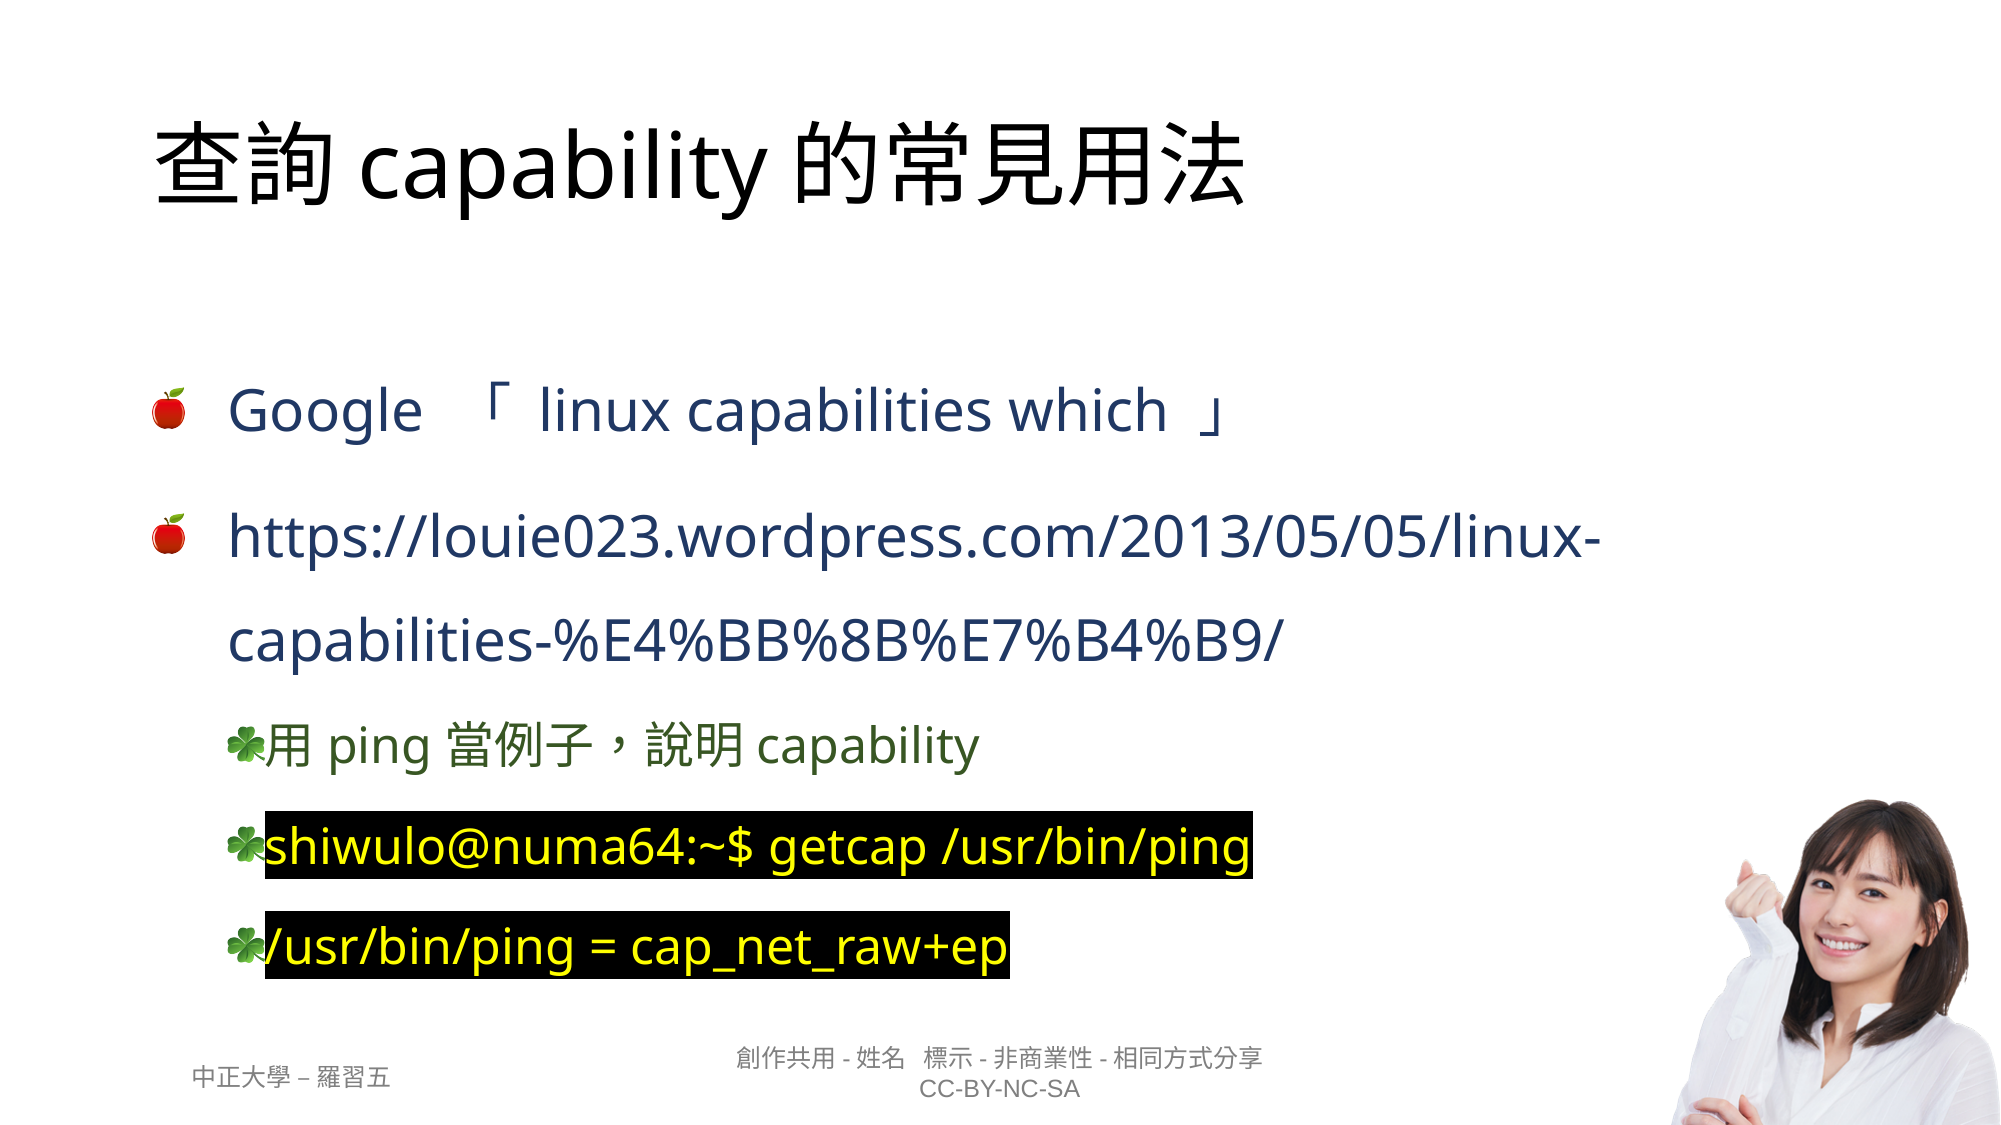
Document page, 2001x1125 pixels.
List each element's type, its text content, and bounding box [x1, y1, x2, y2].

picture [227, 826, 263, 862]
picture [1671, 799, 2000, 1125]
picture [152, 387, 194, 429]
picture [227, 726, 263, 762]
picture [152, 513, 194, 554]
picture [227, 927, 263, 963]
list Google 「 linux capabilities which 」 https://louie023.wordpress.com/2013/05/05/linux-capabilities-%E4%BB%8B%E7%B4%B9/ 用ping當例子，說明capability shiwulo@numa64:~$ getcap /usr/bin/ping /usr/bin/ping = cap_net_raw+ep [137, 299, 1863, 1014]
title 查詢capability的常見用法 [137, 59, 1863, 278]
